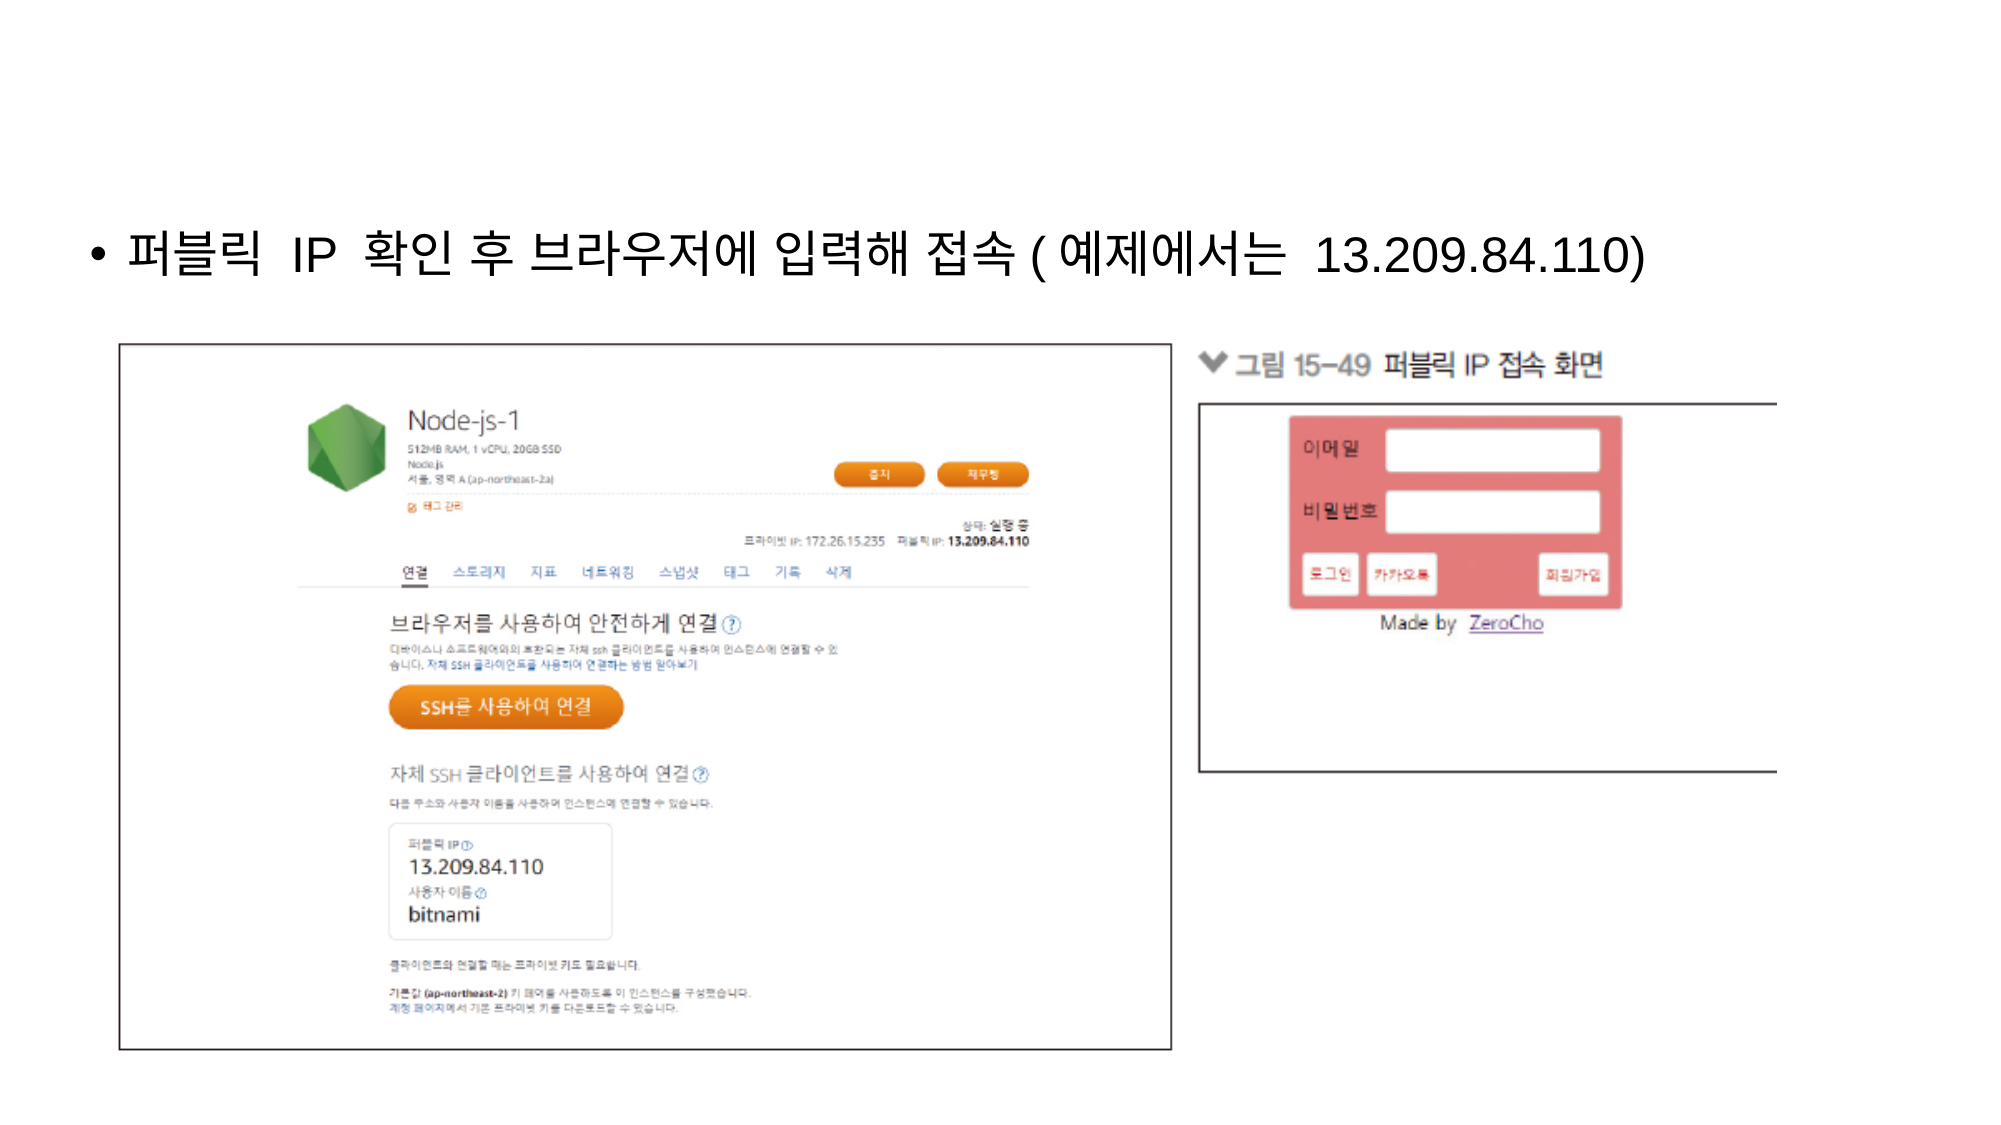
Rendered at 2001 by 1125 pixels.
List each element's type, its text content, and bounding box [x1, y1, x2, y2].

list 퍼블릭 IP 확인 후 브라우저에 입력해 접속(예제에서는 13.209.84.110) [74, 222, 1848, 1037]
picture [114, 336, 1777, 1059]
